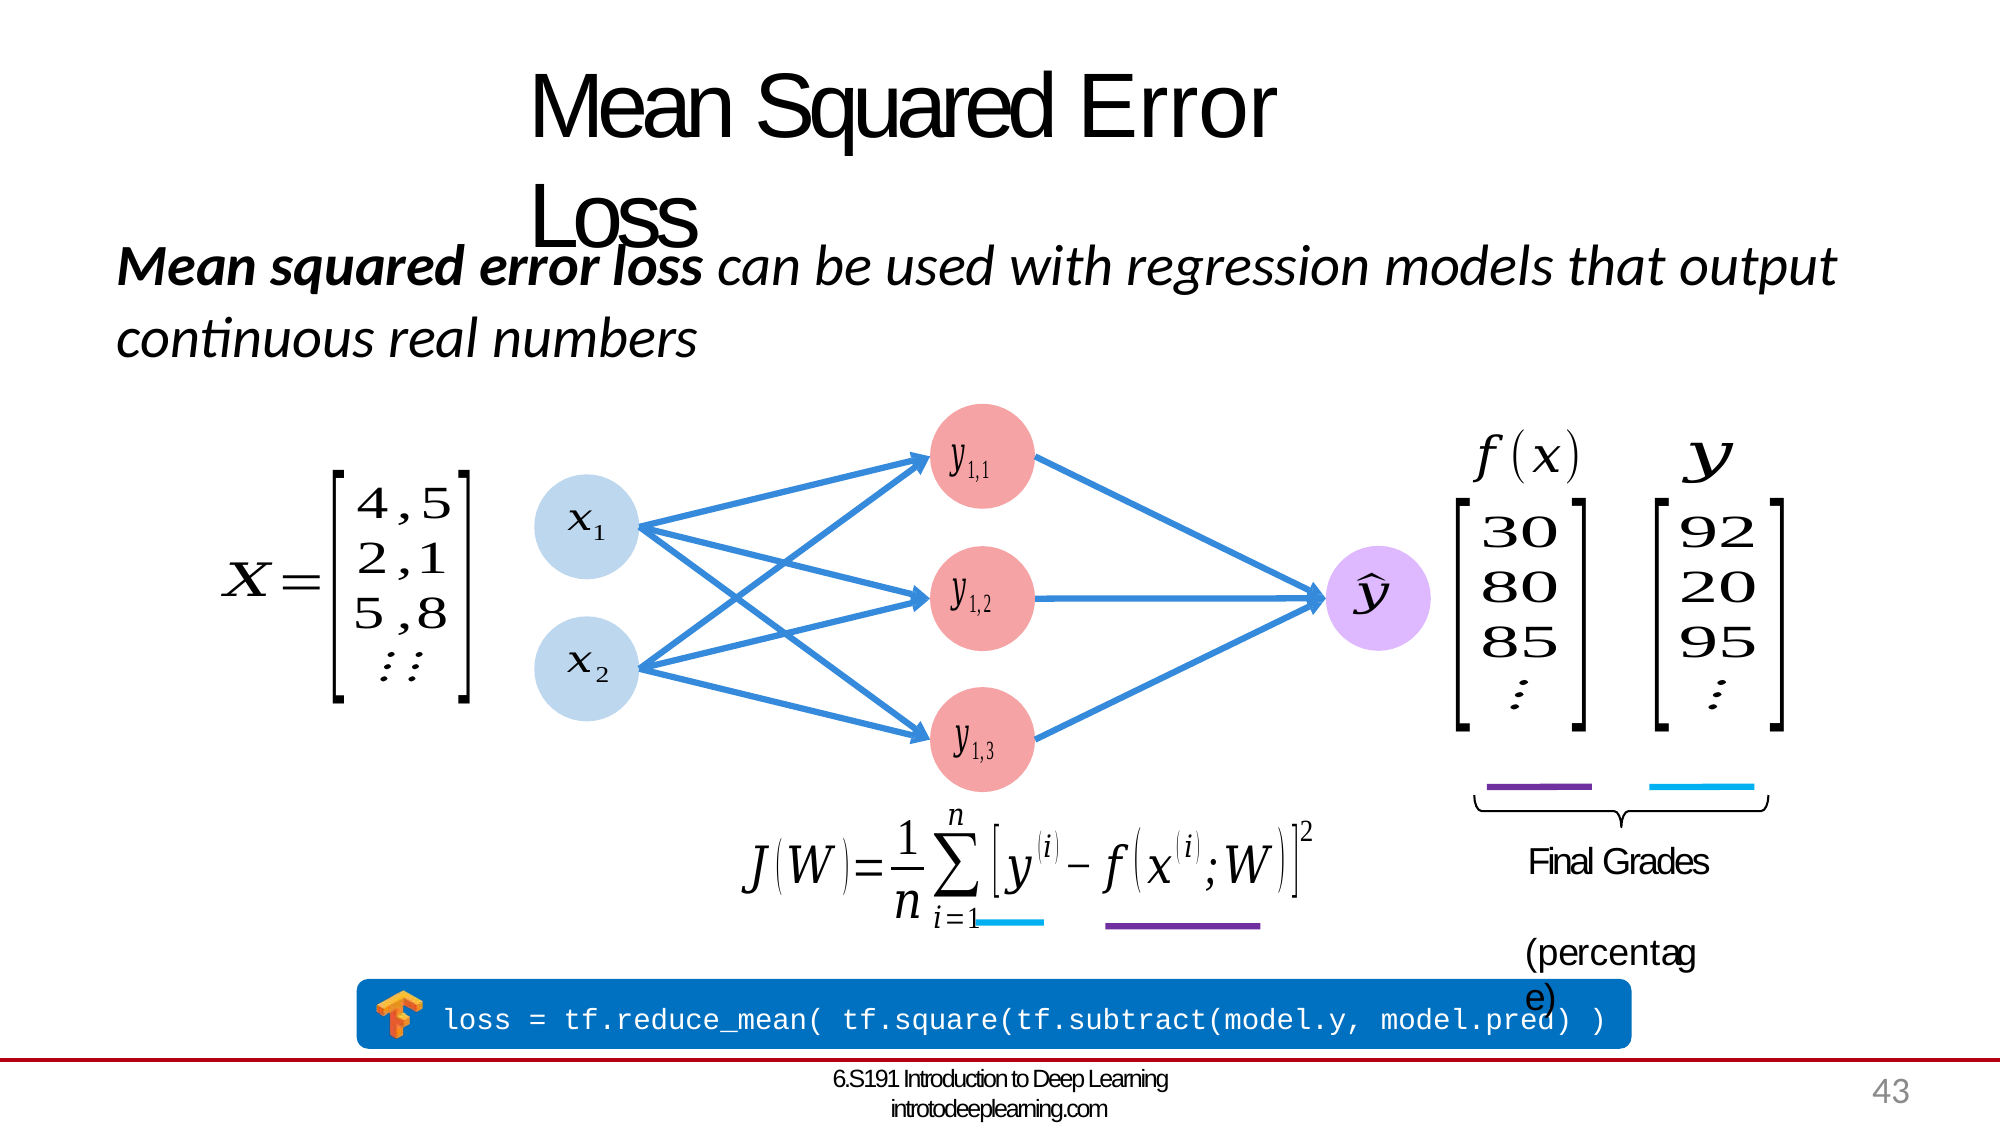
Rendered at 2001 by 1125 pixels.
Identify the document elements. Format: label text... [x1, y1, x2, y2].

text_box Final Grades (percentage) [1522, 834, 1715, 1018]
text_box [1033, 453, 1325, 597]
text_box [930, 403, 1035, 509]
text_box [649, 632, 784, 669]
text_box [638, 451, 929, 530]
text_box [786, 599, 930, 635]
text_box [534, 474, 639, 580]
text_box loss = tf.reduce_mean( tf.square(tf.subtract(model.y, model.pred) ) [439, 944, 1613, 1036]
text_box [638, 667, 931, 745]
text_box [786, 561, 930, 604]
text_box Mean squared error loss can be used with regression models that output continuous real numbers [114, 224, 1886, 369]
text_box [1035, 589, 1326, 608]
text_box [736, 598, 930, 738]
slide_number 43 [1449, 1065, 1910, 1122]
text_box [637, 527, 736, 598]
text_box [1033, 599, 1326, 743]
slide_number 6.S191 Introduction to Deep Learning introtodeeplearning.com [810, 1062, 1190, 1125]
title Mean Squared Error Loss [526, 44, 1474, 224]
text_box [375, 988, 424, 1040]
text_box [1474, 795, 1769, 828]
text_box [930, 546, 1035, 652]
text_box [356, 978, 1632, 1049]
text_box [1325, 545, 1431, 651]
text_box [637, 456, 931, 672]
text_box [648, 527, 783, 564]
text_box [534, 616, 639, 722]
text_box [930, 687, 1035, 793]
